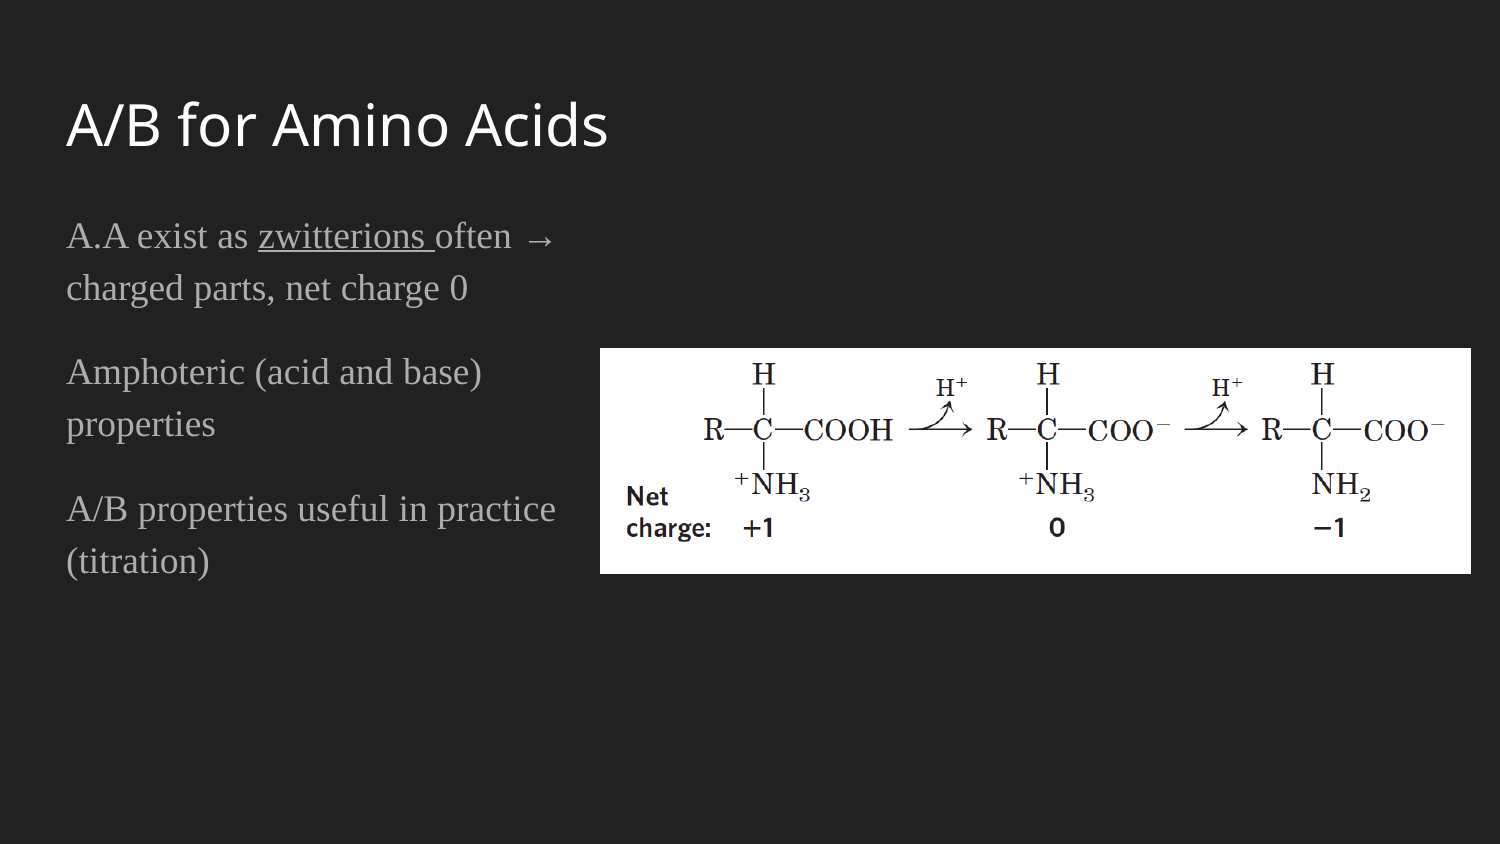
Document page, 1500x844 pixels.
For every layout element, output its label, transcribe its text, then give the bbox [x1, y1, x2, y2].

picture [600, 348, 1472, 574]
title A/B for Amino Acids [51, 72, 1449, 167]
list A.A exist as zwitterions often → charged parts, net charge 0 Amphoteric (acid and base) properties A/B properties useful in practice (titration) [51, 189, 611, 750]
